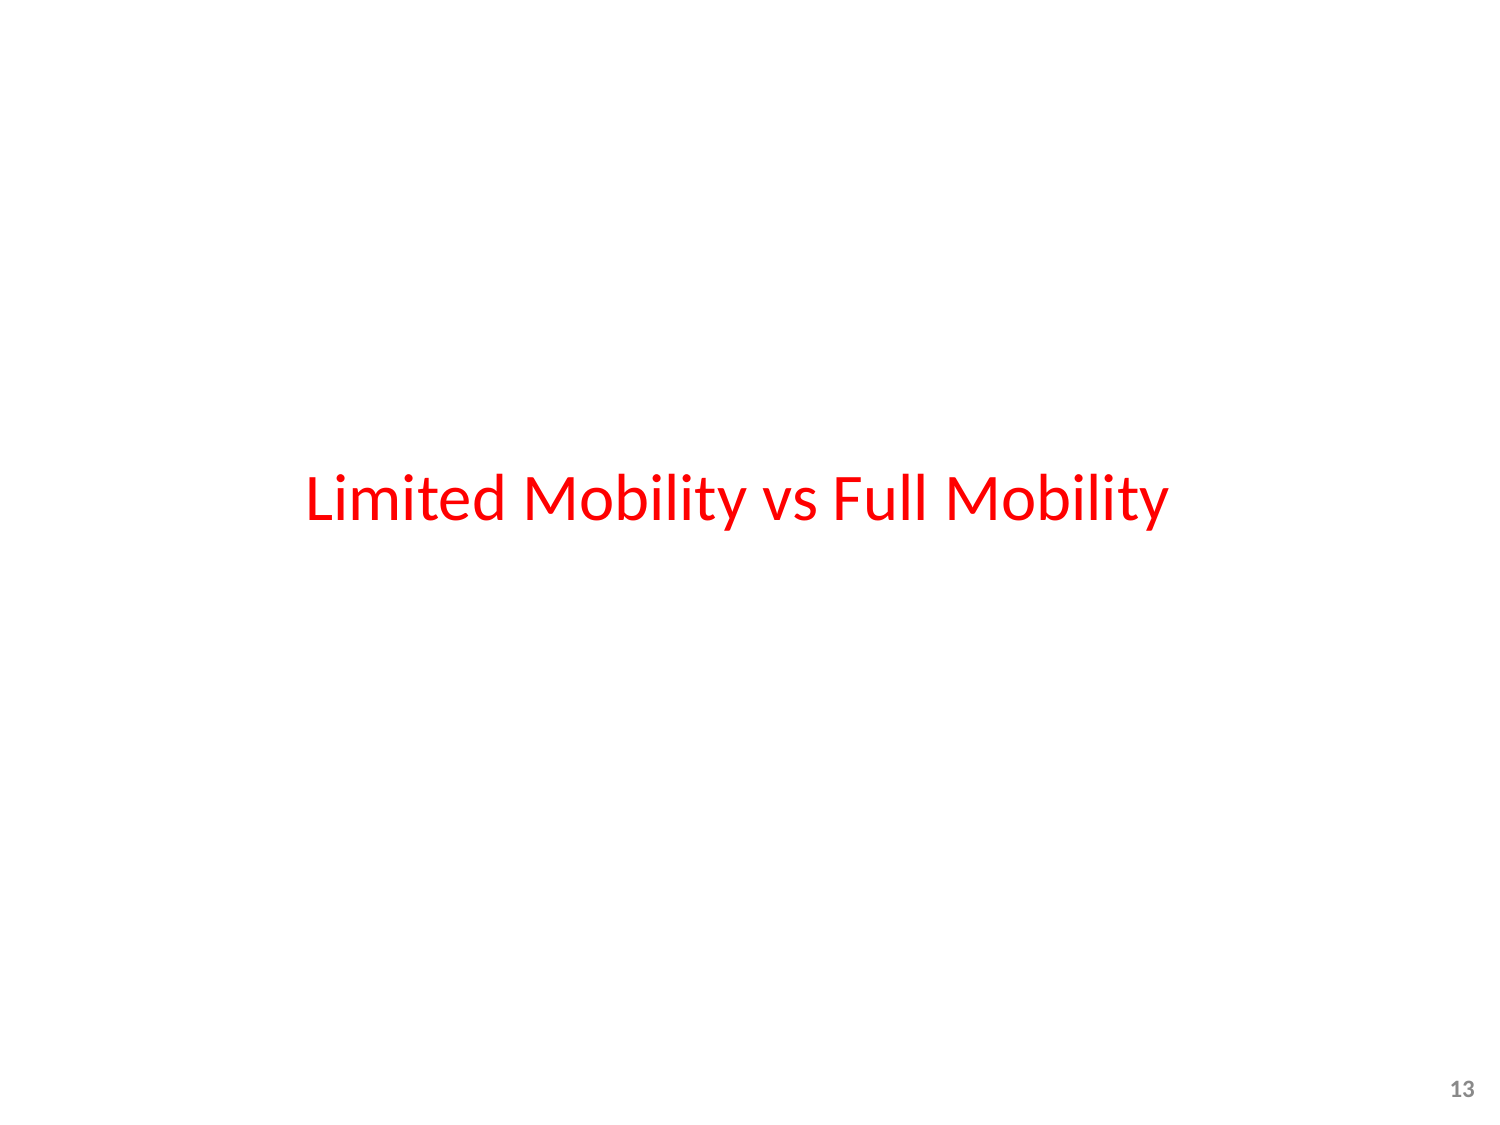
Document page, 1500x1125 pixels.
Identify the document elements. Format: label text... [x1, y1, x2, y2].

title Limited Mobility vs Full Mobility [100, 373, 1376, 615]
